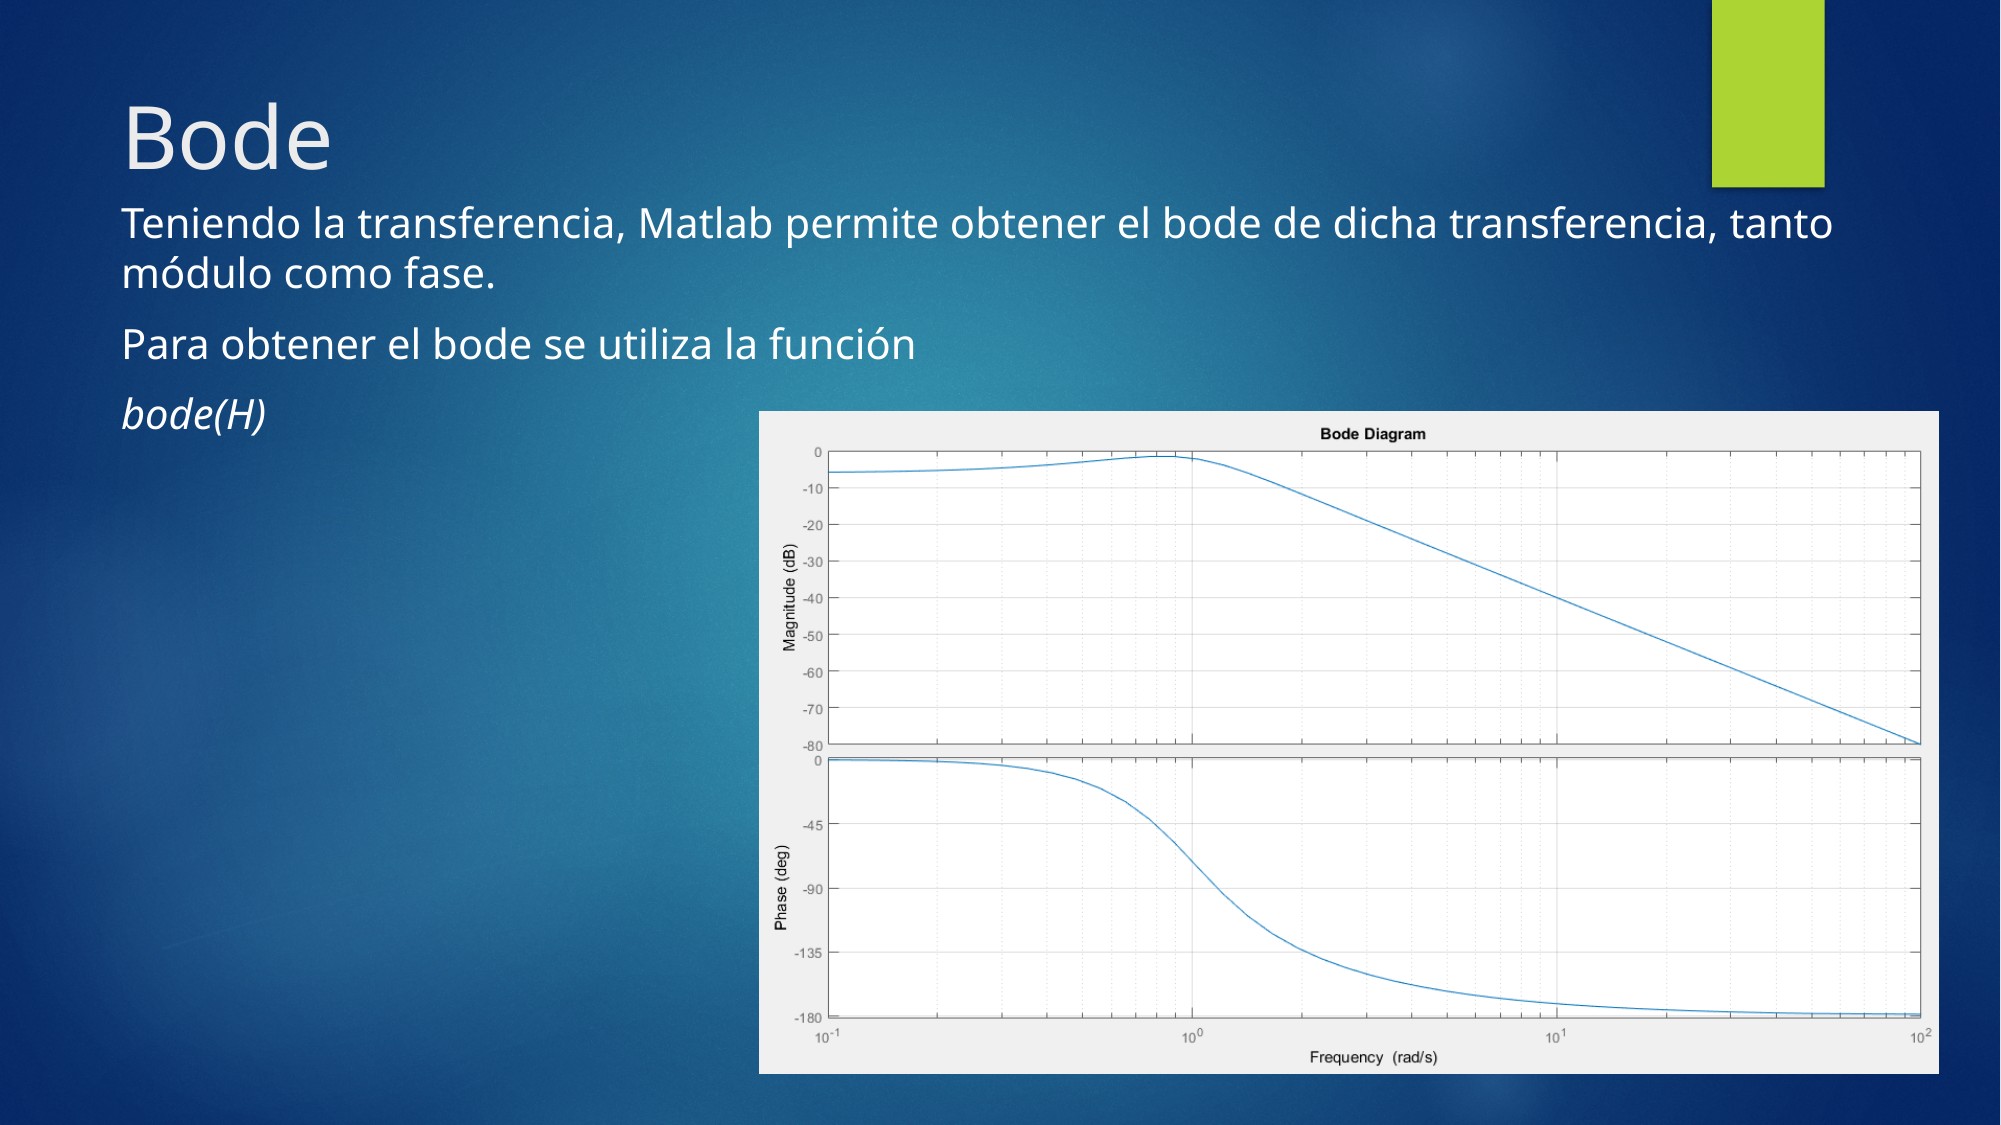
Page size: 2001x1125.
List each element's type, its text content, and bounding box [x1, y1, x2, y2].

picture [0, 0, 2001, 1125]
title Bode [106, 74, 1649, 188]
text_box Teniendo la transferencia, Matlab permite obtener el bode de dicha transferencia, tanto módulo como fase. Para obtener el bode se utiliza la función bode(H) [105, 188, 1939, 1050]
